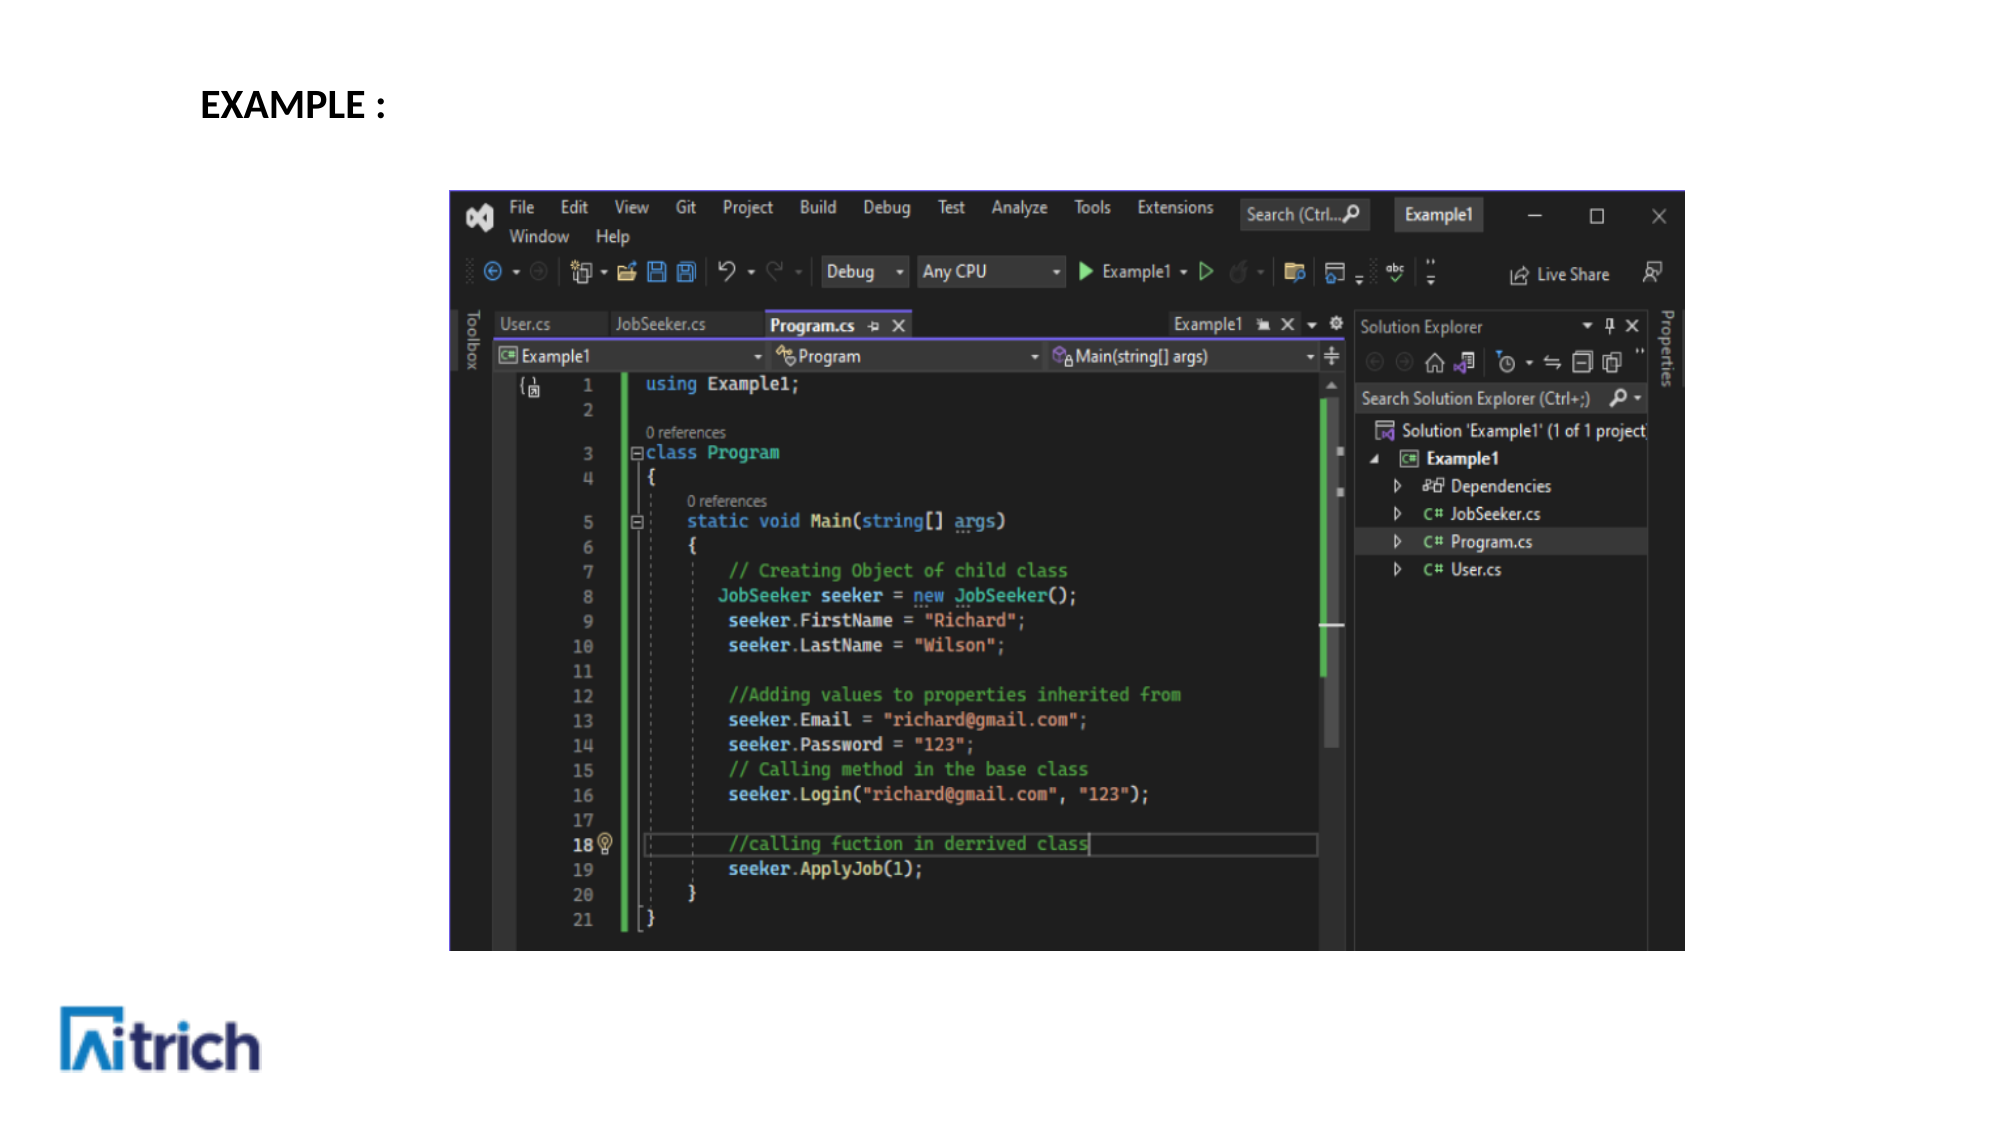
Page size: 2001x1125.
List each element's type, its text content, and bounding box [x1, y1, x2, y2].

picture [449, 190, 1685, 951]
text_box EXAMPLE : [185, 69, 768, 135]
picture [59, 1005, 262, 1073]
